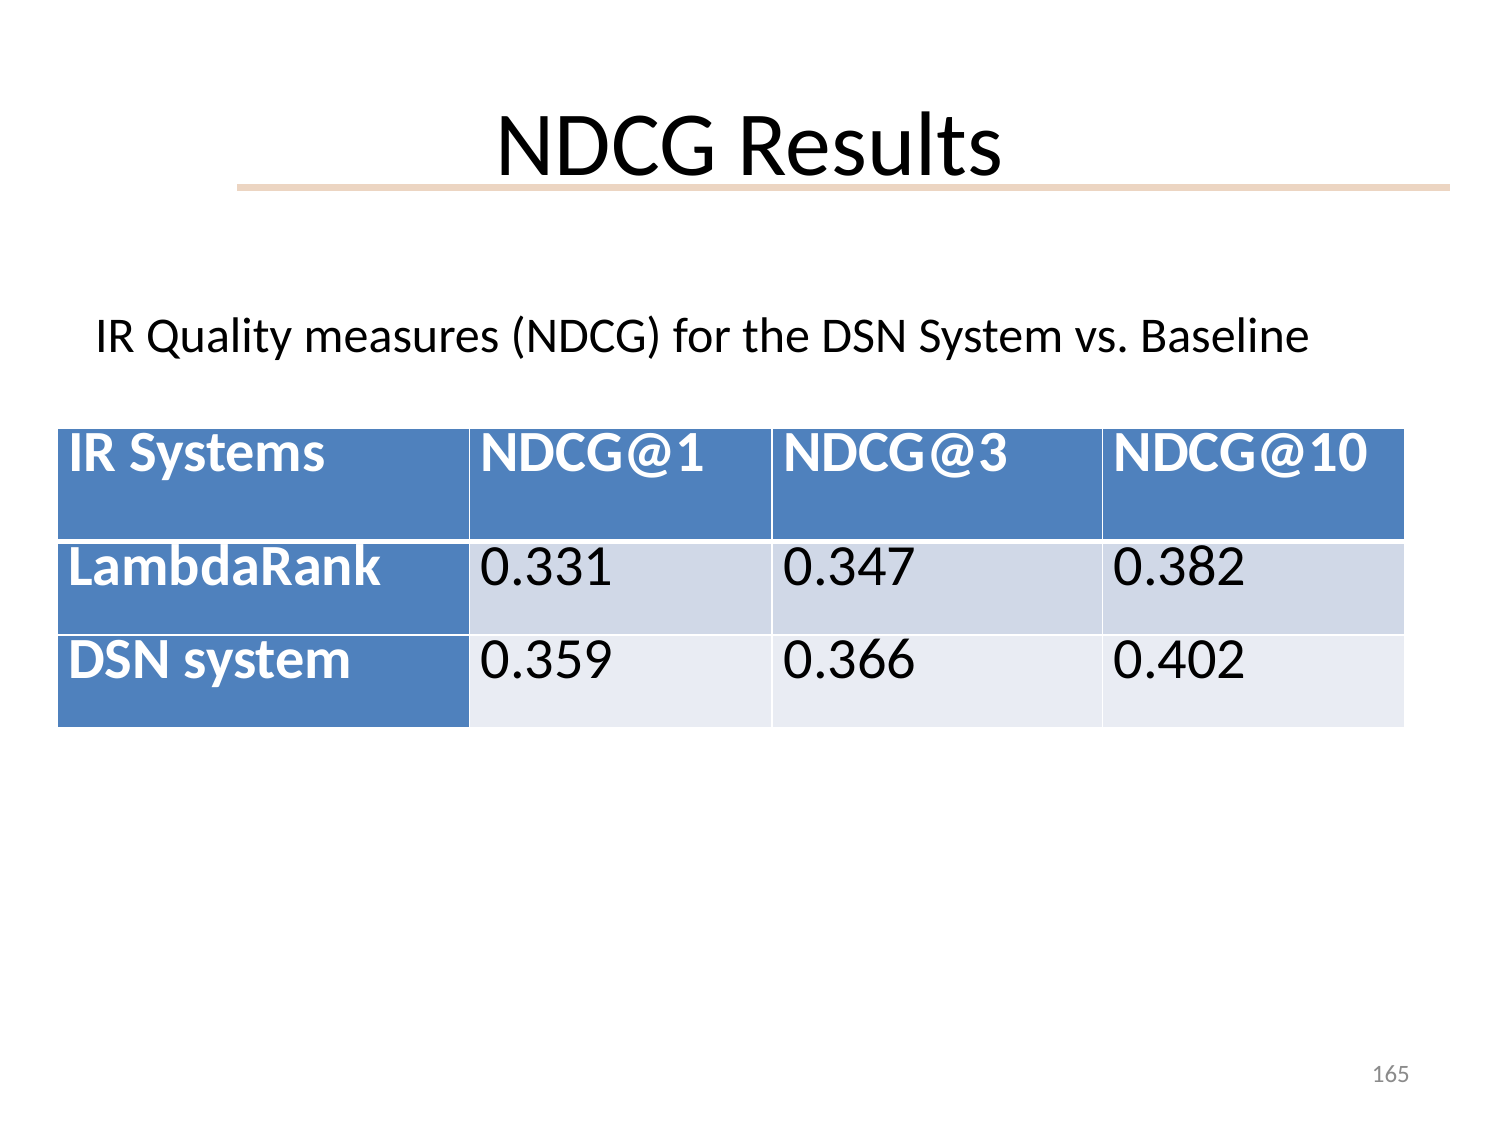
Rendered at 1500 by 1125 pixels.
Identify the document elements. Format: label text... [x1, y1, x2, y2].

table_header NDCG@10 [1103, 429, 1404, 539]
table_cell 0.402 [1103, 636, 1404, 727]
title NDCG Results [75, 45, 1425, 233]
table_header NDCG@1 [470, 429, 771, 539]
table_header IR Systems [58, 429, 469, 539]
list [75, 262, 1425, 1005]
table_cell DSN system [58, 636, 469, 727]
table_cell LambdaRank [58, 544, 469, 634]
slide_number 165 [1074, 1042, 1425, 1103]
table_header NDCG@3 [773, 429, 1102, 539]
table_cell 0.366 [773, 636, 1102, 727]
table_cell 0.331 [470, 544, 771, 634]
table_cell 0.347 [773, 544, 1102, 634]
table_cell 0.382 [1103, 544, 1404, 634]
table_cell 0.359 [470, 636, 771, 727]
text_box IR Quality measures (NDCG) for the DSN System vs. Baseline [80, 294, 1338, 370]
